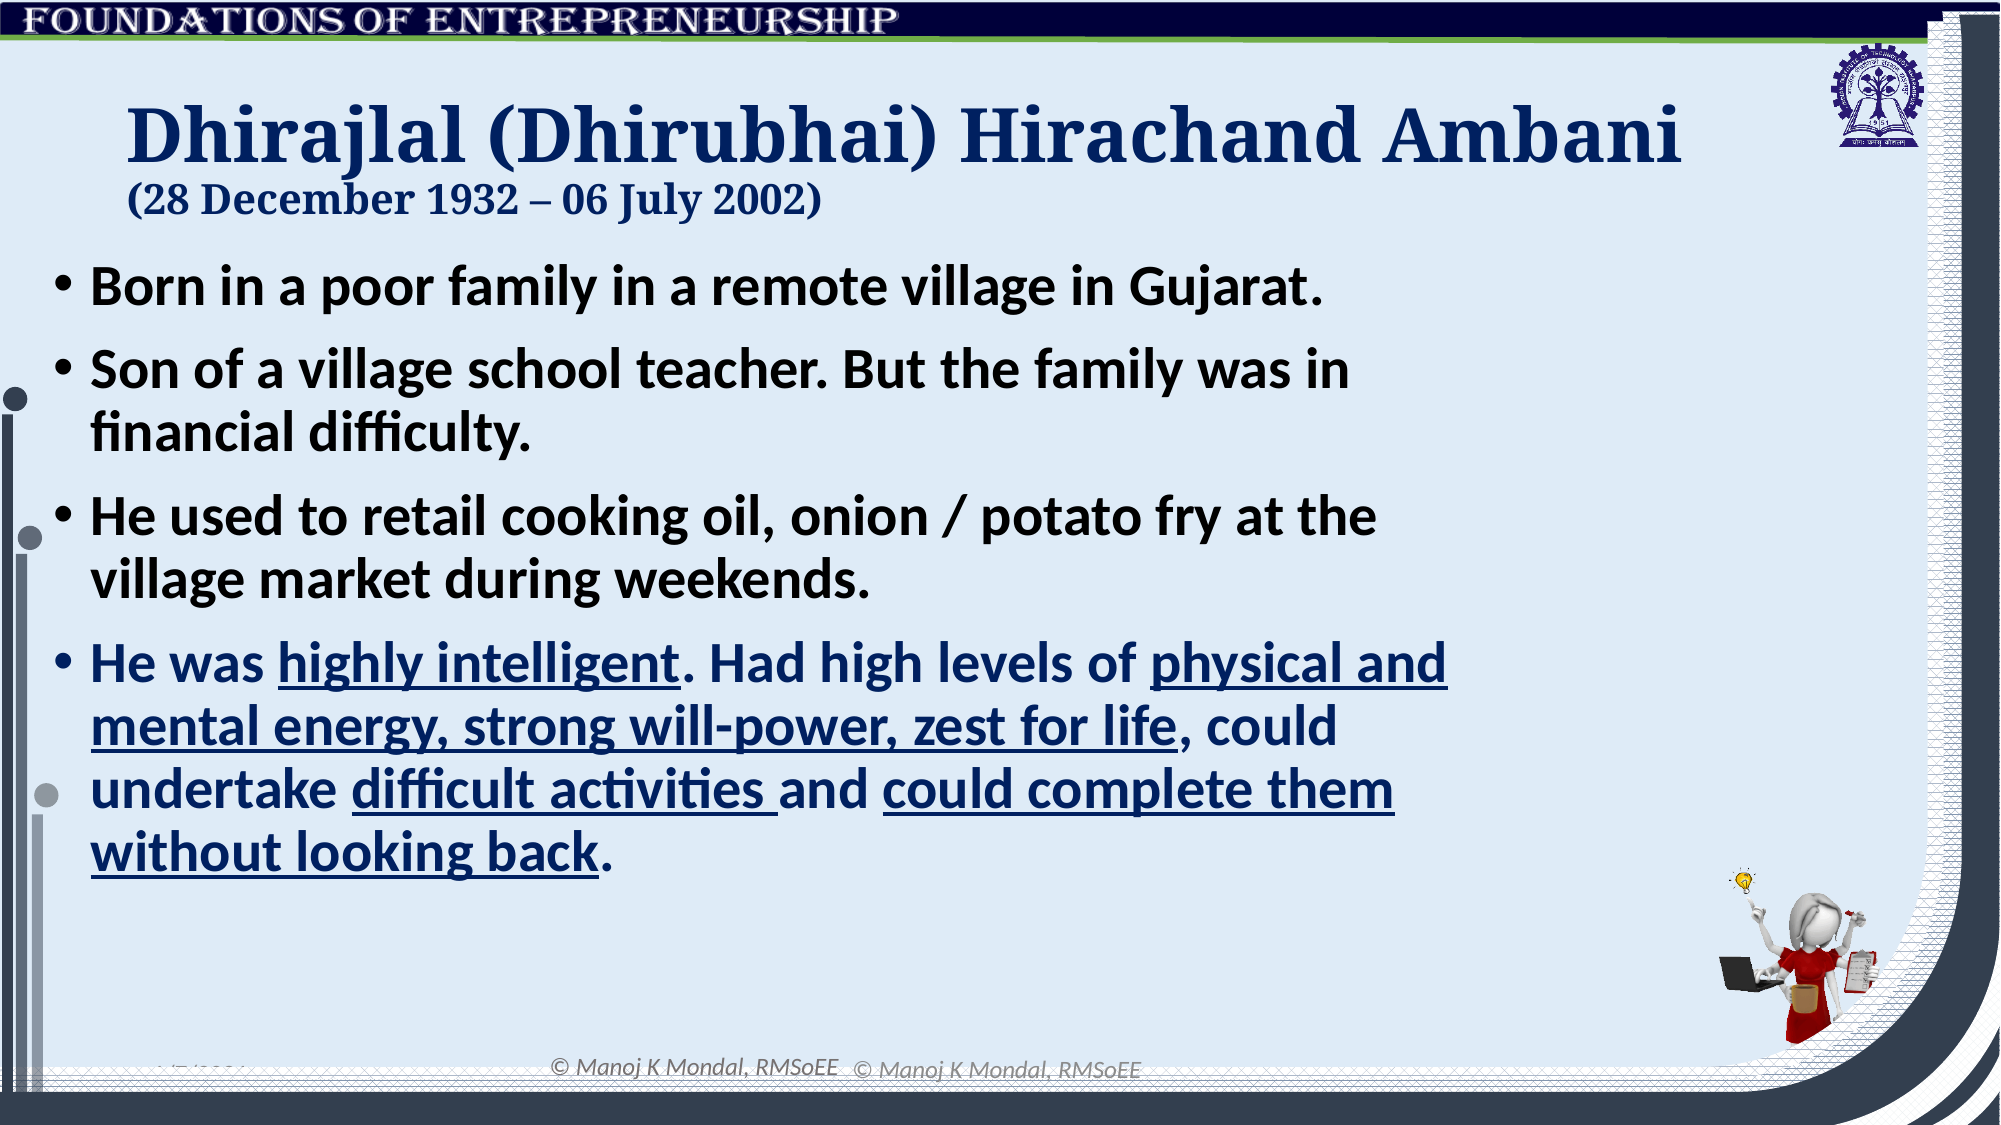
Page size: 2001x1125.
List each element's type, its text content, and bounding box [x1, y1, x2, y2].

picture [1831, 43, 1924, 147]
title Dhirajlal (Dhirubhai) Hirachand Ambani (28 December 1932 – 06 July 2002) [111, 90, 1820, 231]
picture [1710, 859, 1896, 1066]
list Born in a poor family in a remote village in Gujarat. Son of a village school teacher. But the family was in financial difficulty. He used to retail cooking oil, onion / potato fry at the village market during weekends. He was highly intelligent. Had high levels of physical and mental energy, strong will-power, zest for life, could undertake difficult activities and could complete them without looking back. [38, 247, 1481, 961]
picture [0, 0, 2000, 37]
